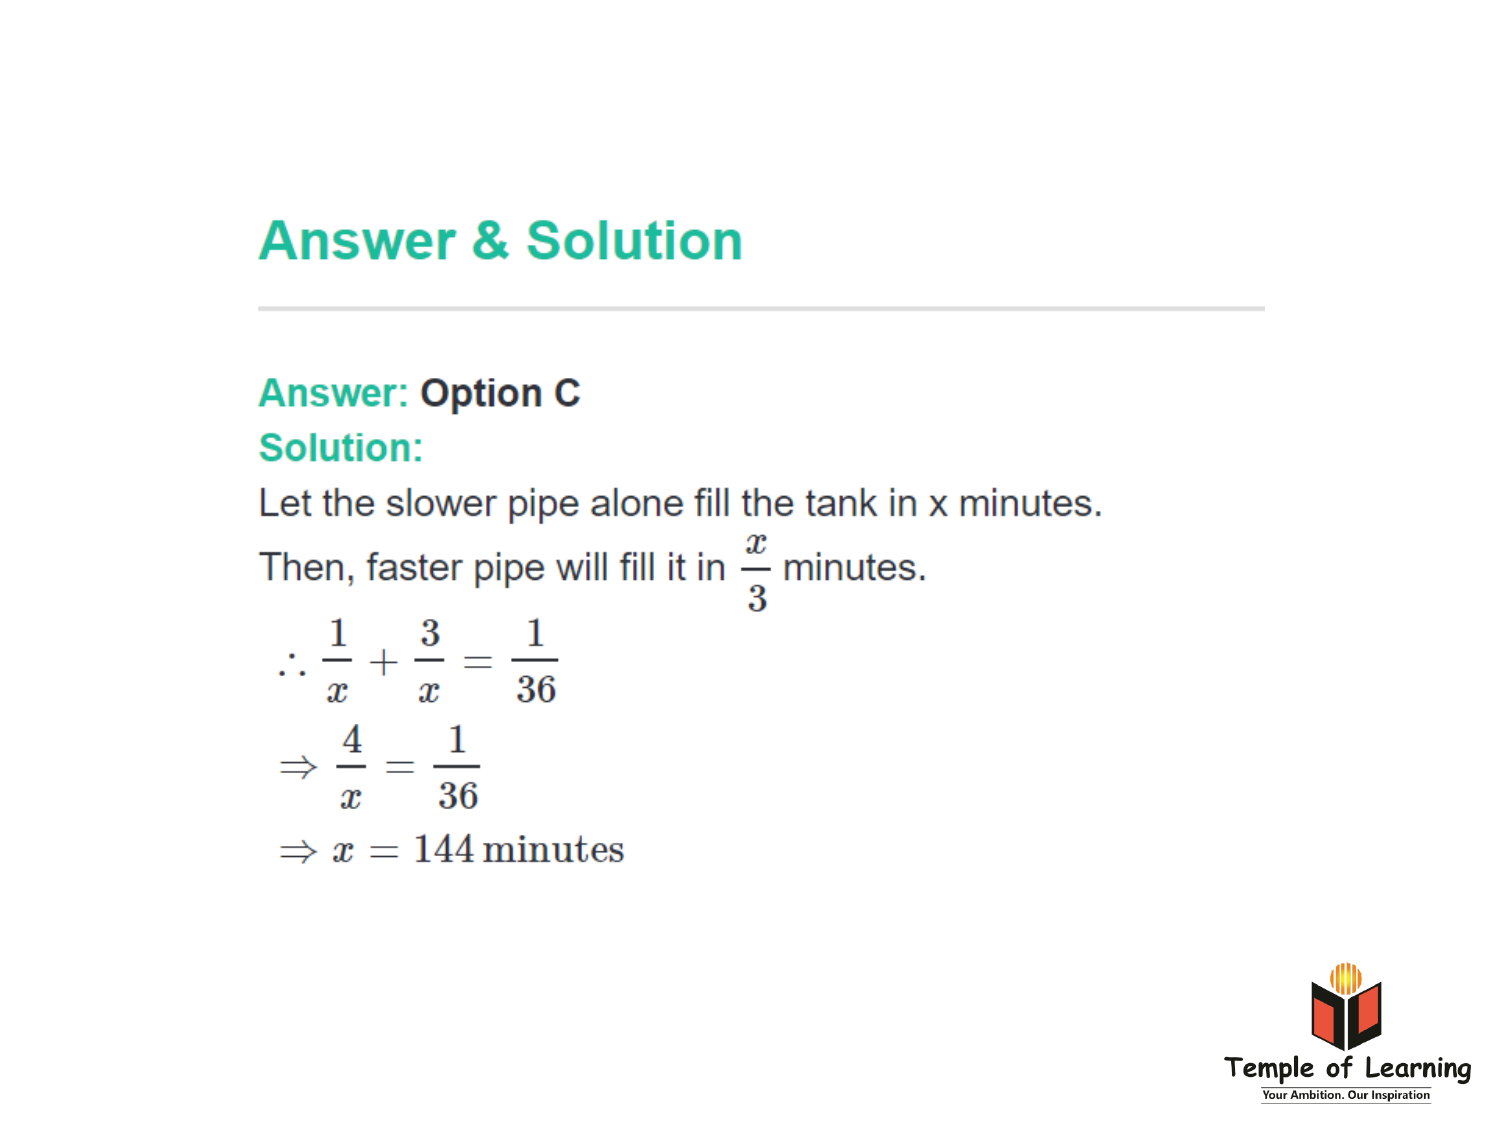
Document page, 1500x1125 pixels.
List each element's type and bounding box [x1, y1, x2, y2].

picture [1224, 962, 1471, 1104]
picture [234, 197, 1265, 928]
